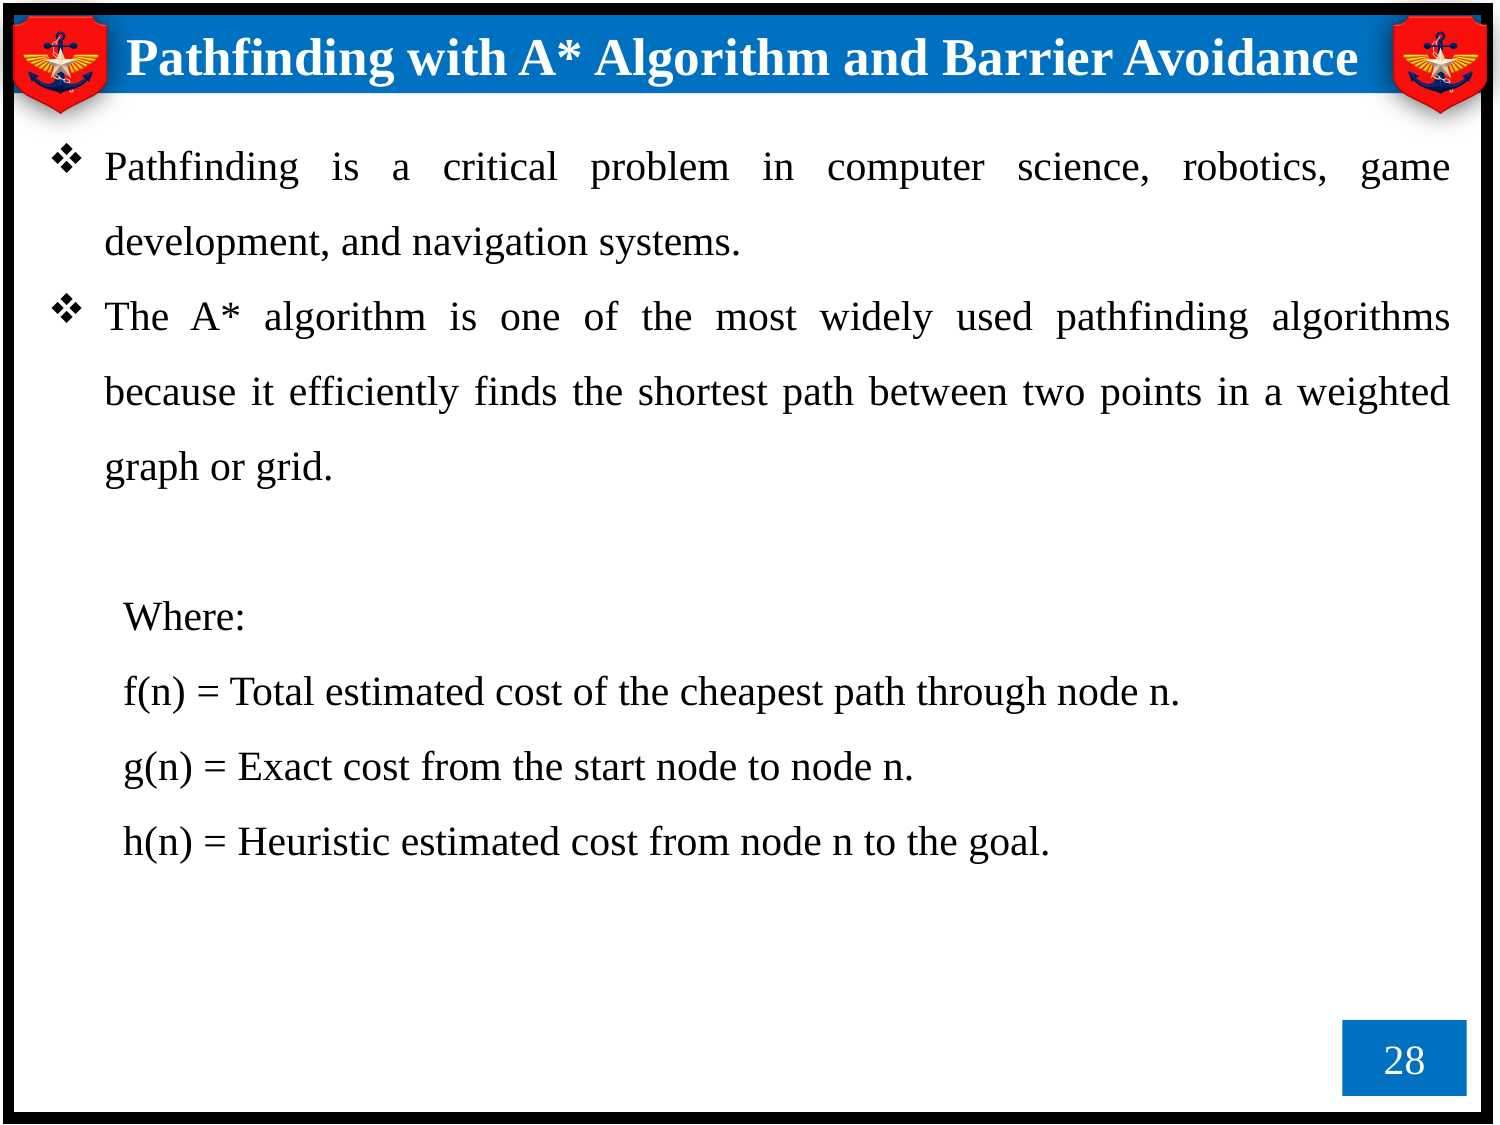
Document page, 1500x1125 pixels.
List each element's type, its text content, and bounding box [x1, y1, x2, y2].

text_box [7, 8, 1488, 1119]
picture [12, 16, 107, 114]
slide_number 28 [1342, 1020, 1467, 1096]
picture [1393, 16, 1487, 114]
